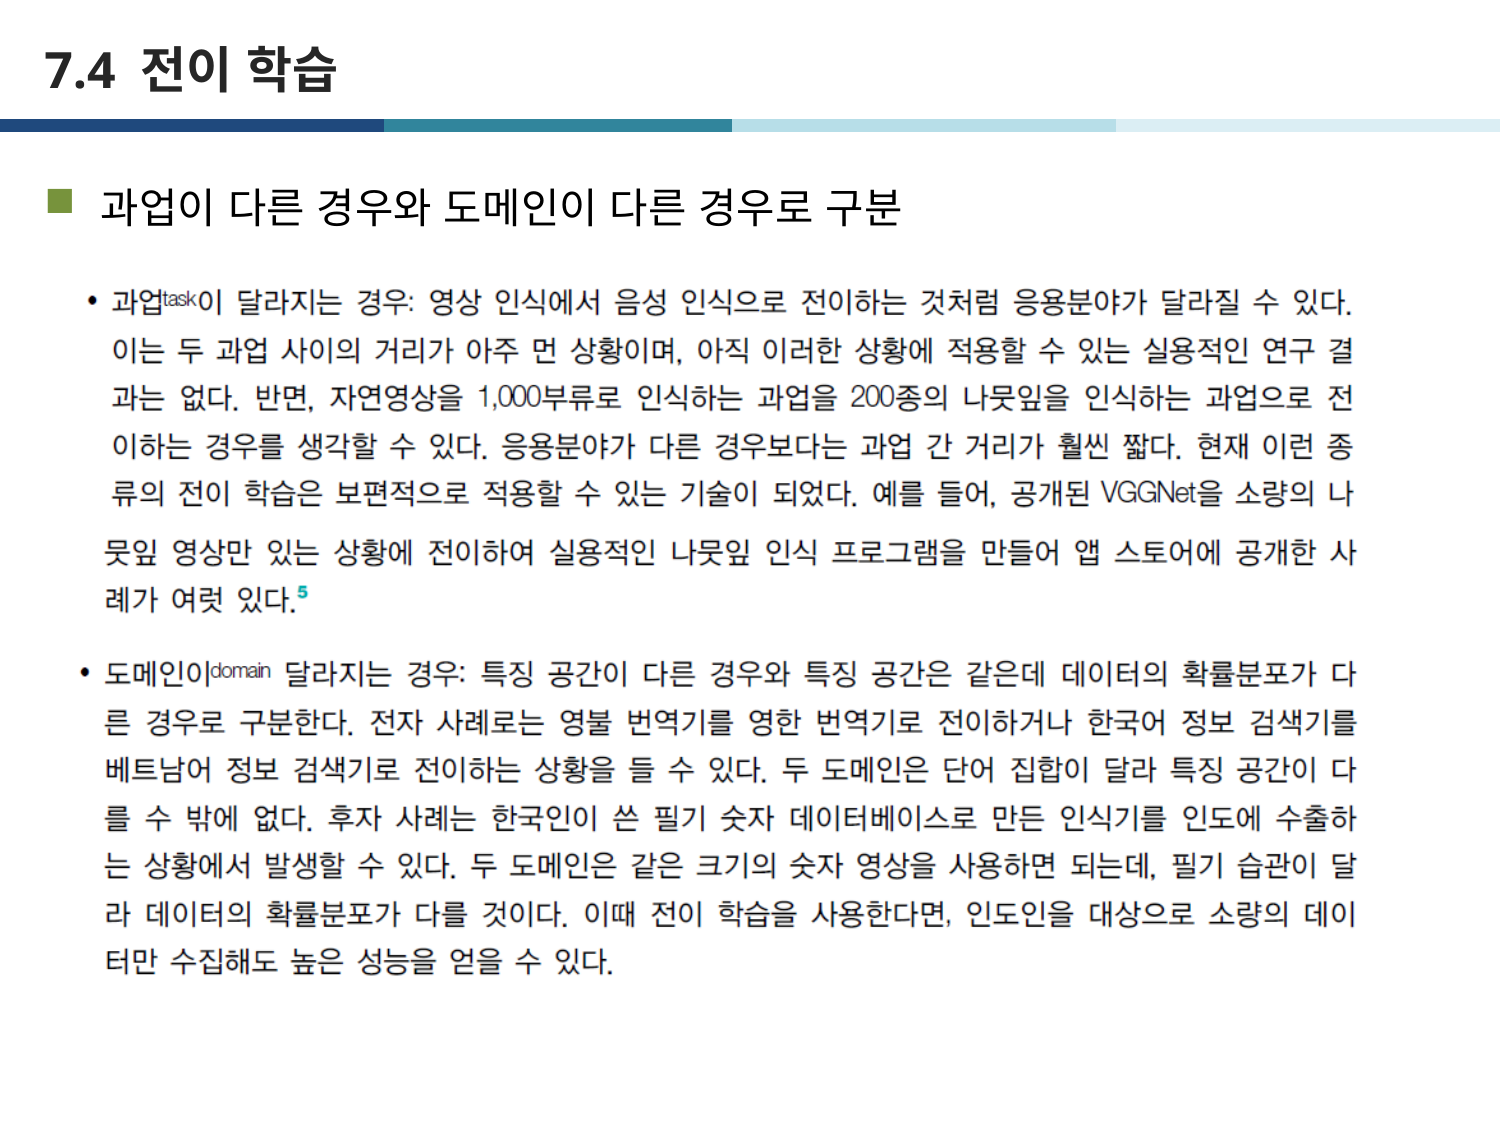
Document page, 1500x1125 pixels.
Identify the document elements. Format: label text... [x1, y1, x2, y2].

picture [76, 526, 1370, 982]
title 7.4 전이 학습 [29, 23, 1447, 114]
picture [76, 278, 1359, 514]
list 과업이 다른 경우와 도메인이 다른 경우로 구분 [29, 149, 1471, 1083]
